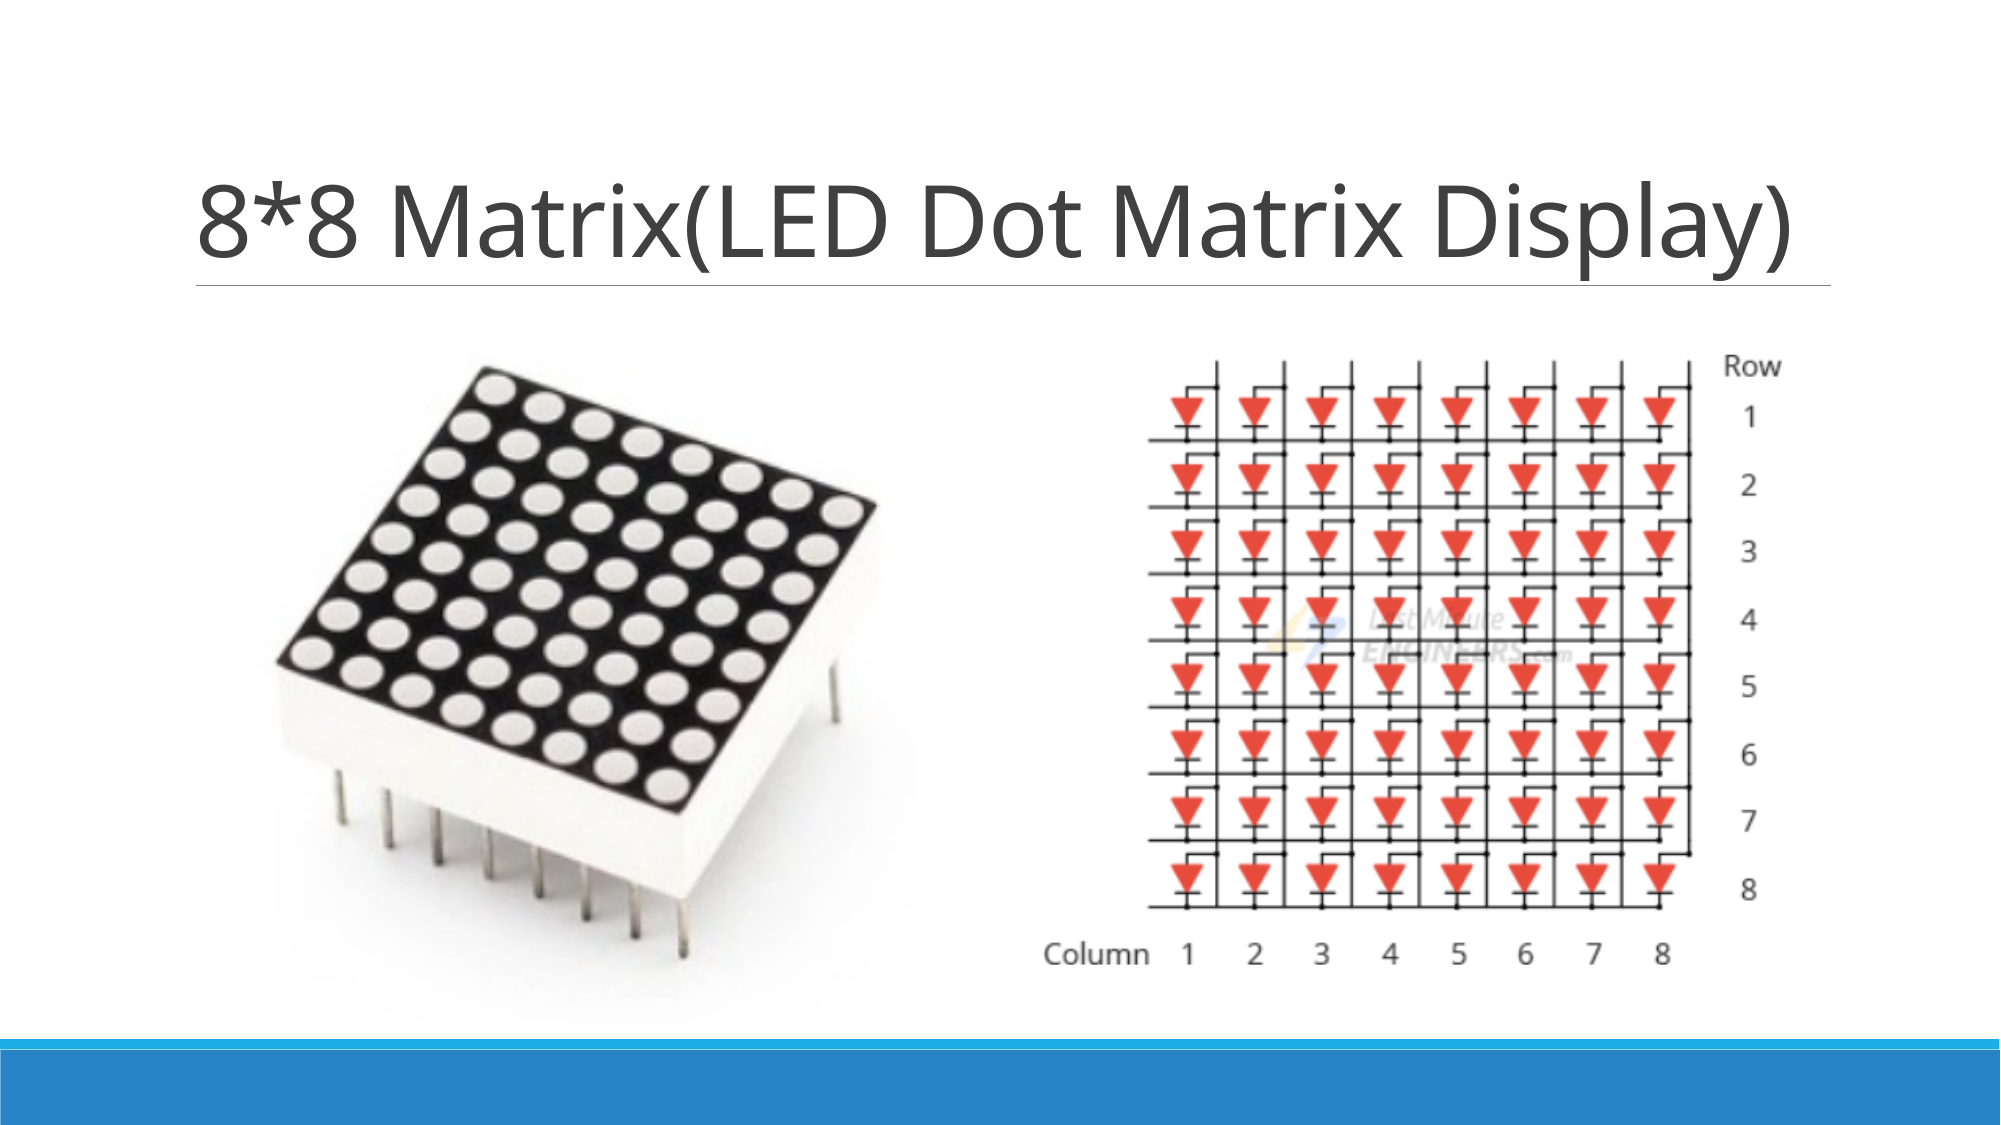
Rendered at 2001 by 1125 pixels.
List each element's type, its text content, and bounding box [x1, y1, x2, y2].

picture [1030, 326, 1804, 1005]
title 8*8 Matrix(LED Dot Matrix Display) [180, 47, 1830, 285]
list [233, 306, 918, 1024]
